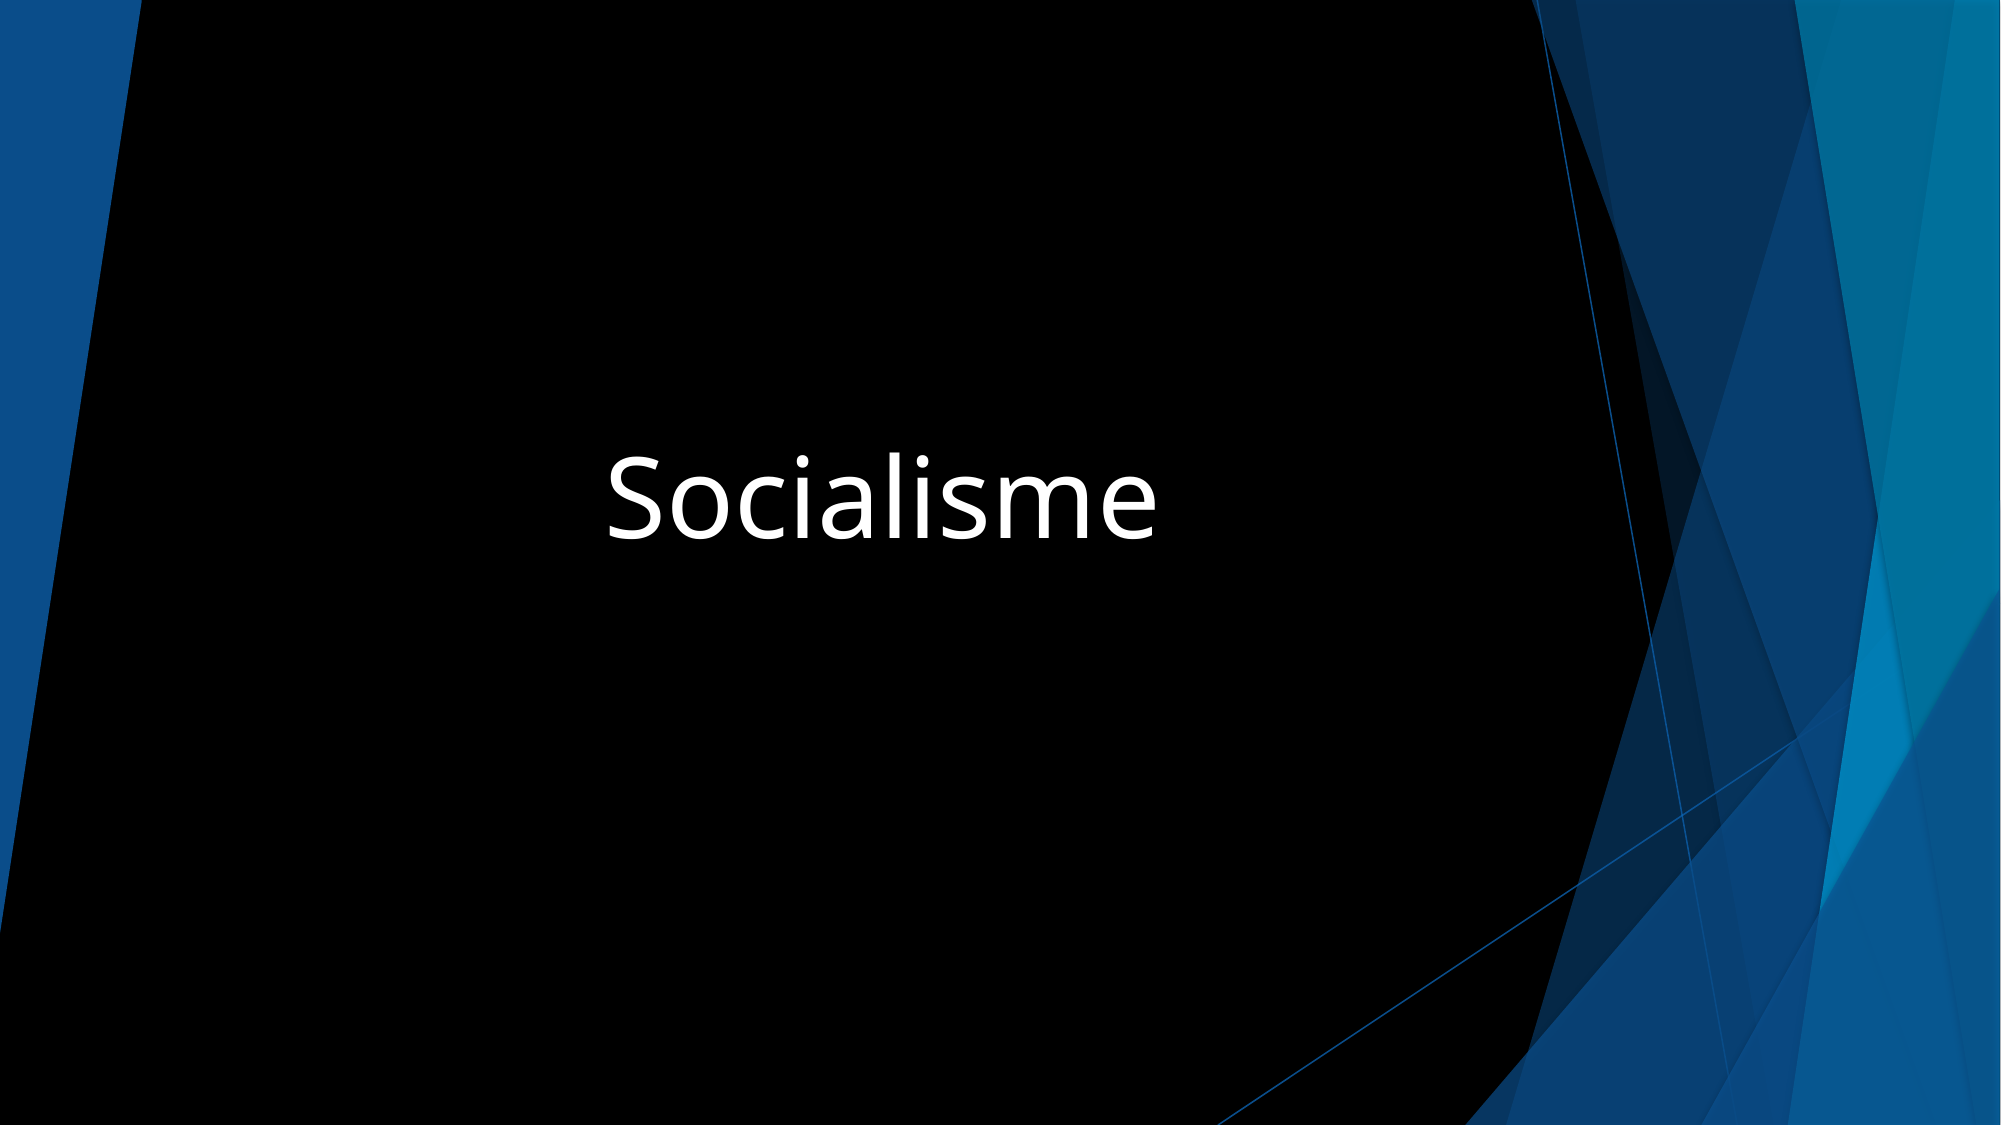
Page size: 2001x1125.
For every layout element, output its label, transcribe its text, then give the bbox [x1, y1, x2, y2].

title Socialisme [0, 298, 1177, 569]
